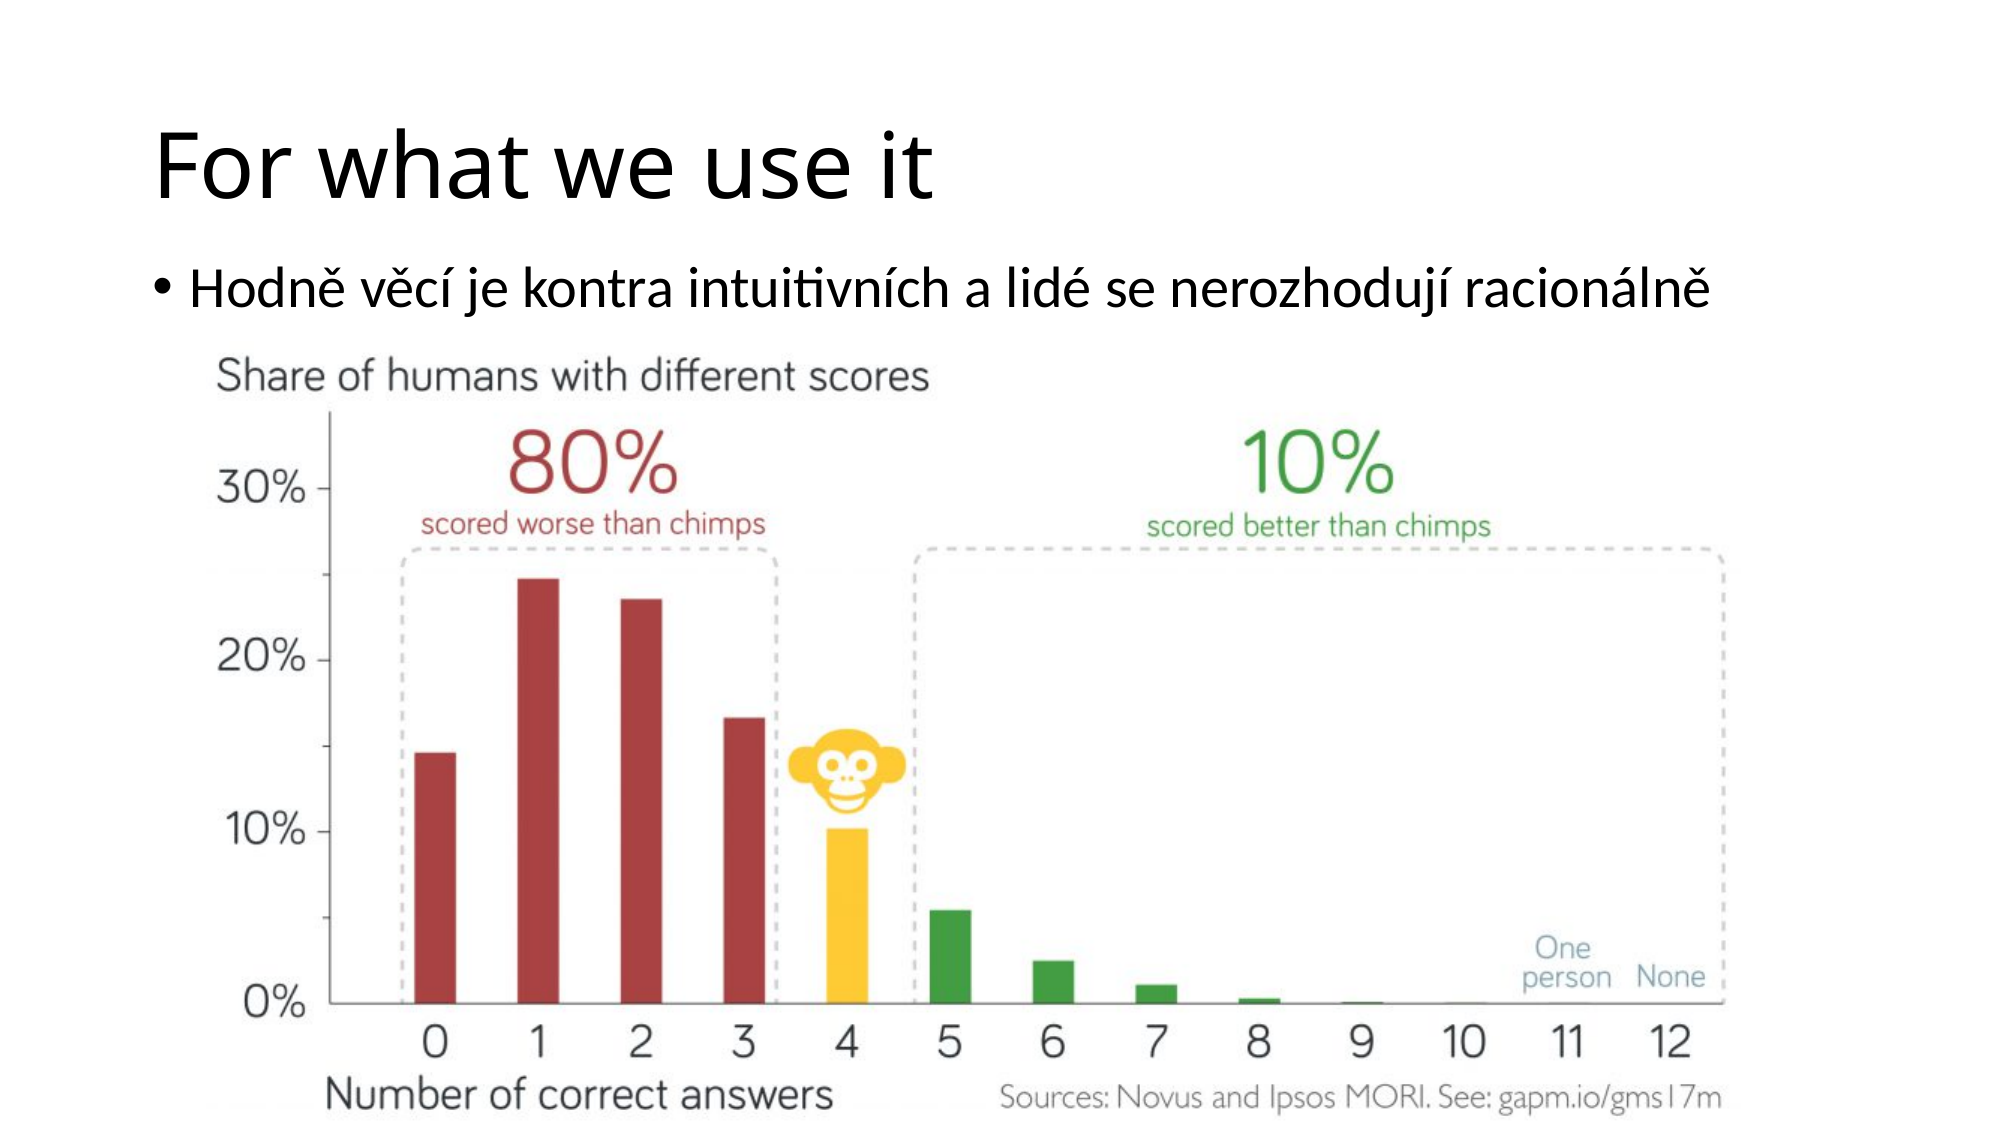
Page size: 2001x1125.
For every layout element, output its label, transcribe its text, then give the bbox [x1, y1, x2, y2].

picture [206, 341, 1741, 1125]
title For what we use it [137, 59, 1863, 249]
list Hodně věcí je kontra intuitivních a lidé se nerozhodují racionálně [137, 249, 1863, 964]
